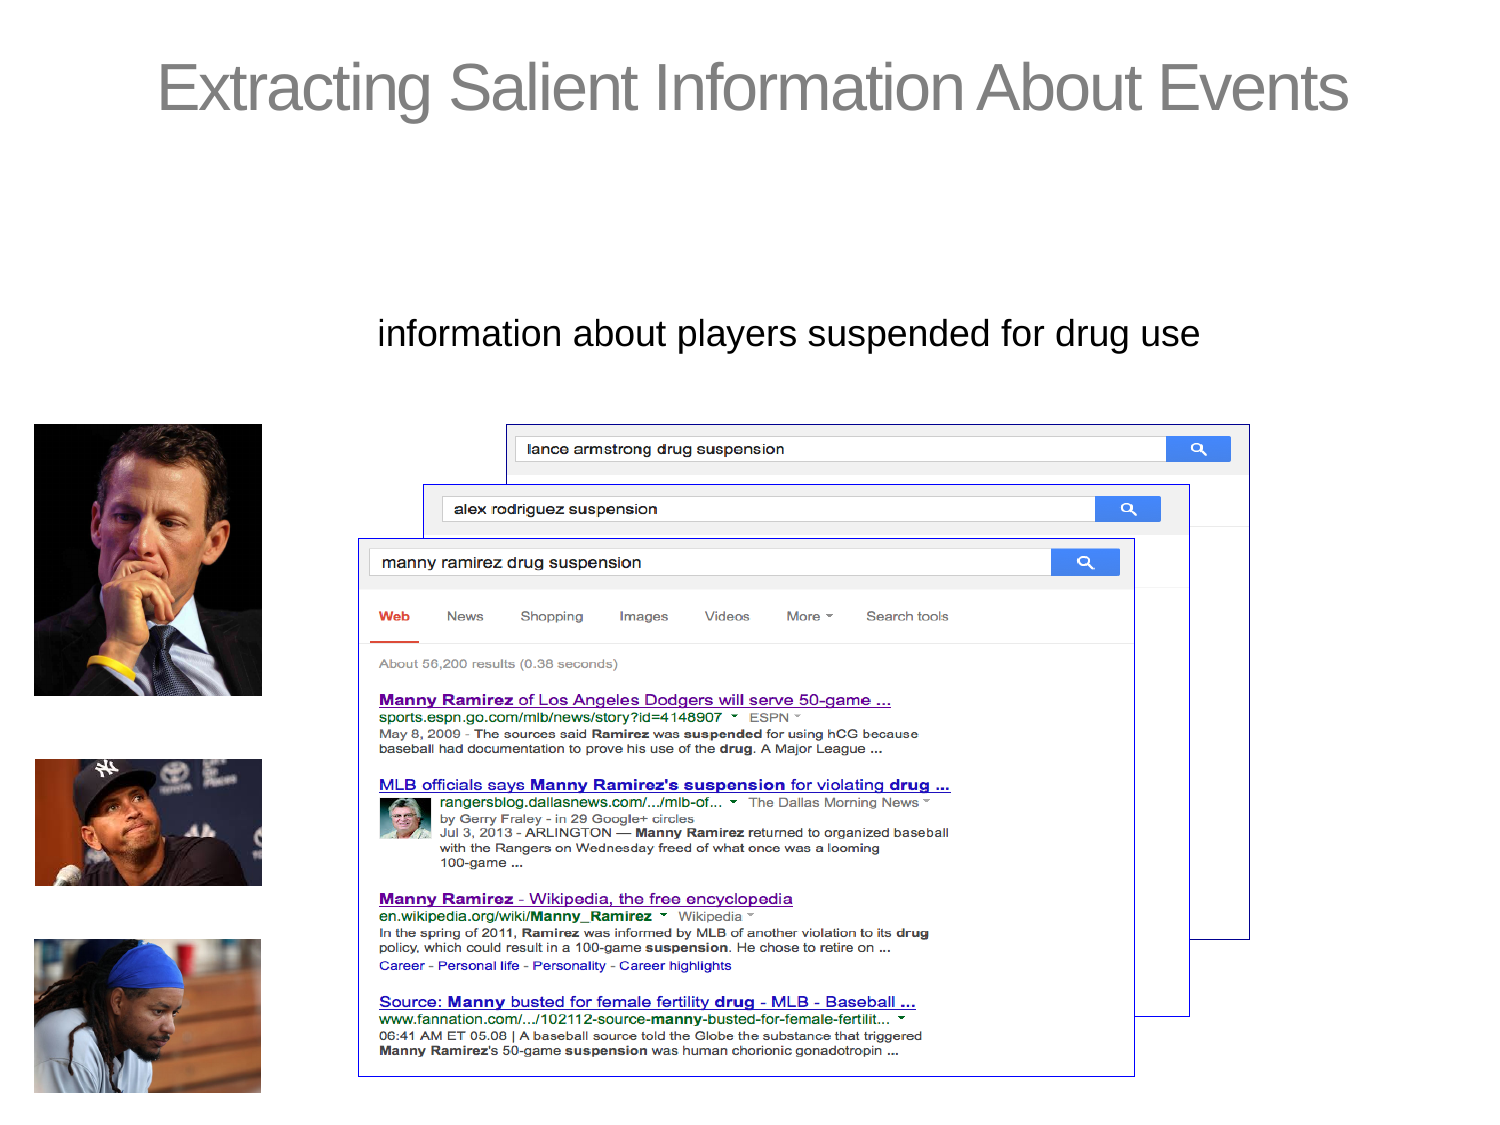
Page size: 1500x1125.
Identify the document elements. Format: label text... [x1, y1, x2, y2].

picture [34, 939, 261, 1093]
picture [34, 424, 262, 697]
picture [34, 758, 262, 887]
title Extracting Salient Information About Events [55, 2, 1451, 166]
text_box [358, 424, 1251, 1077]
text_box information about players suspended for drug use [358, 301, 1220, 362]
